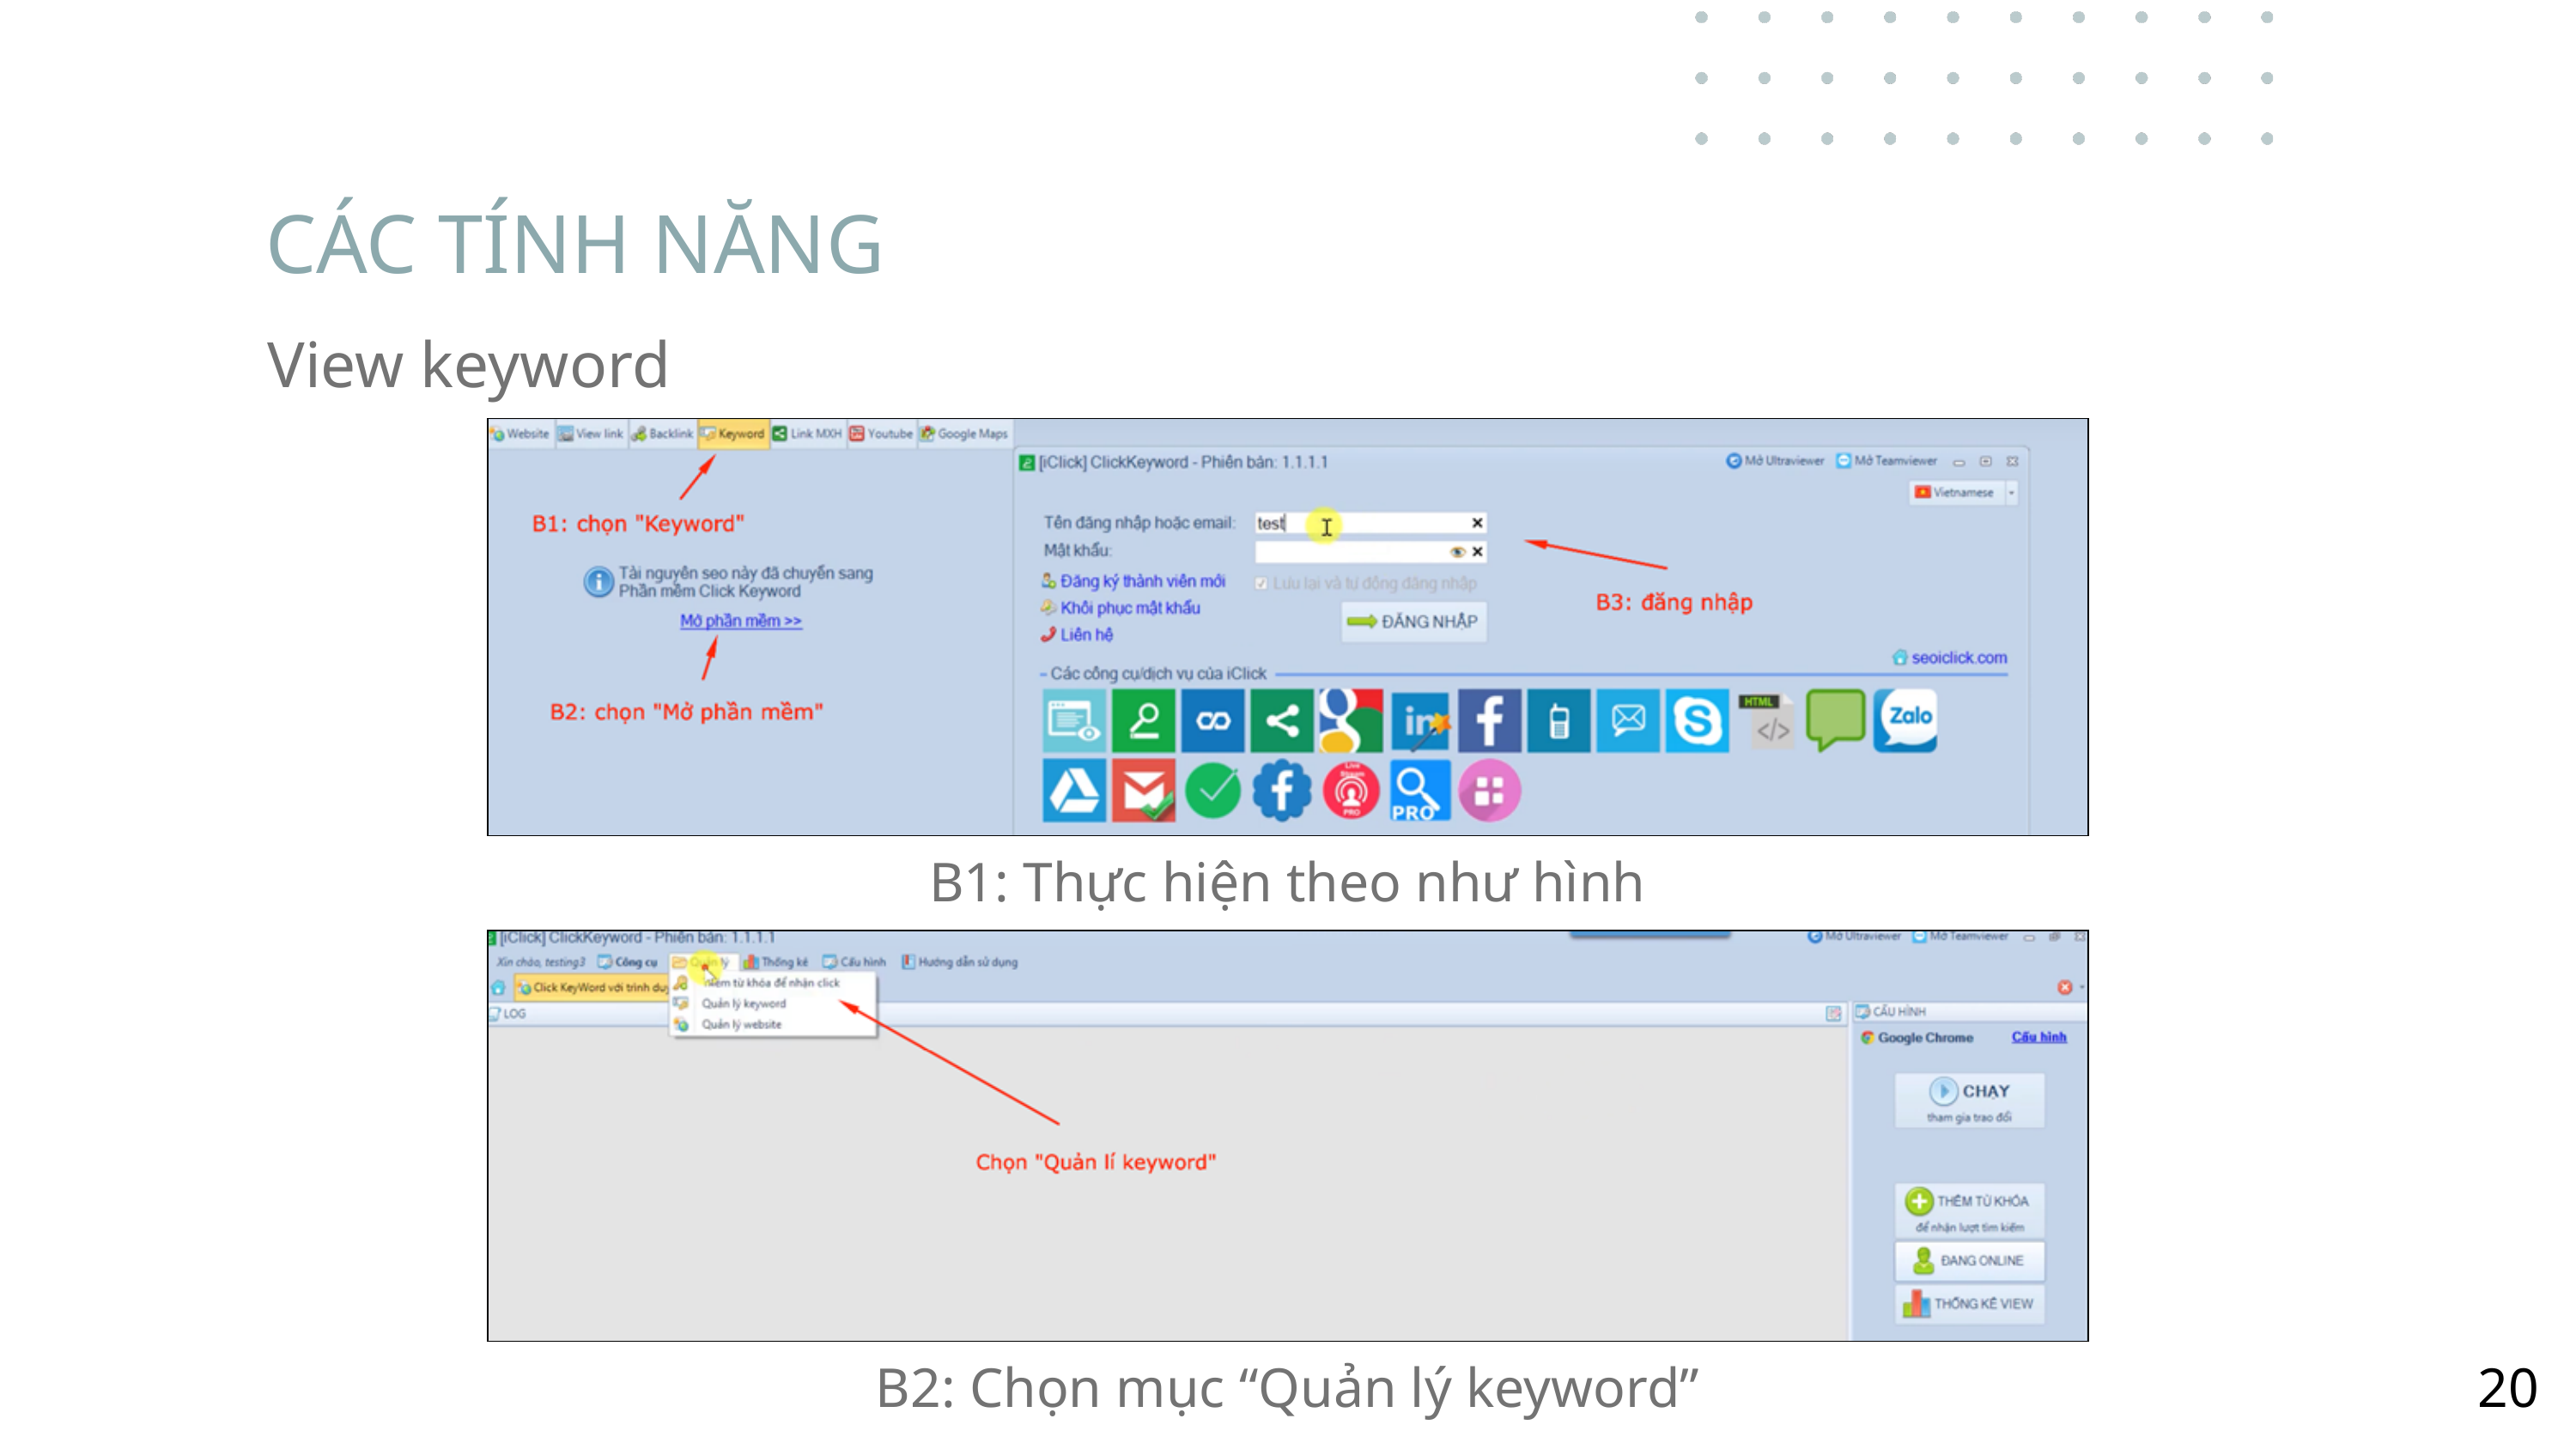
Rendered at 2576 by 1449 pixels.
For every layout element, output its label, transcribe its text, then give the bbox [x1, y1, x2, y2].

text_box [1695, 0, 2274, 145]
text_box 20 [2468, 1343, 2549, 1419]
text_box CÁC TÍNH NĂNG [265, 201, 1214, 290]
text_box View keyword [267, 312, 702, 400]
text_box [487, 418, 2089, 1415]
